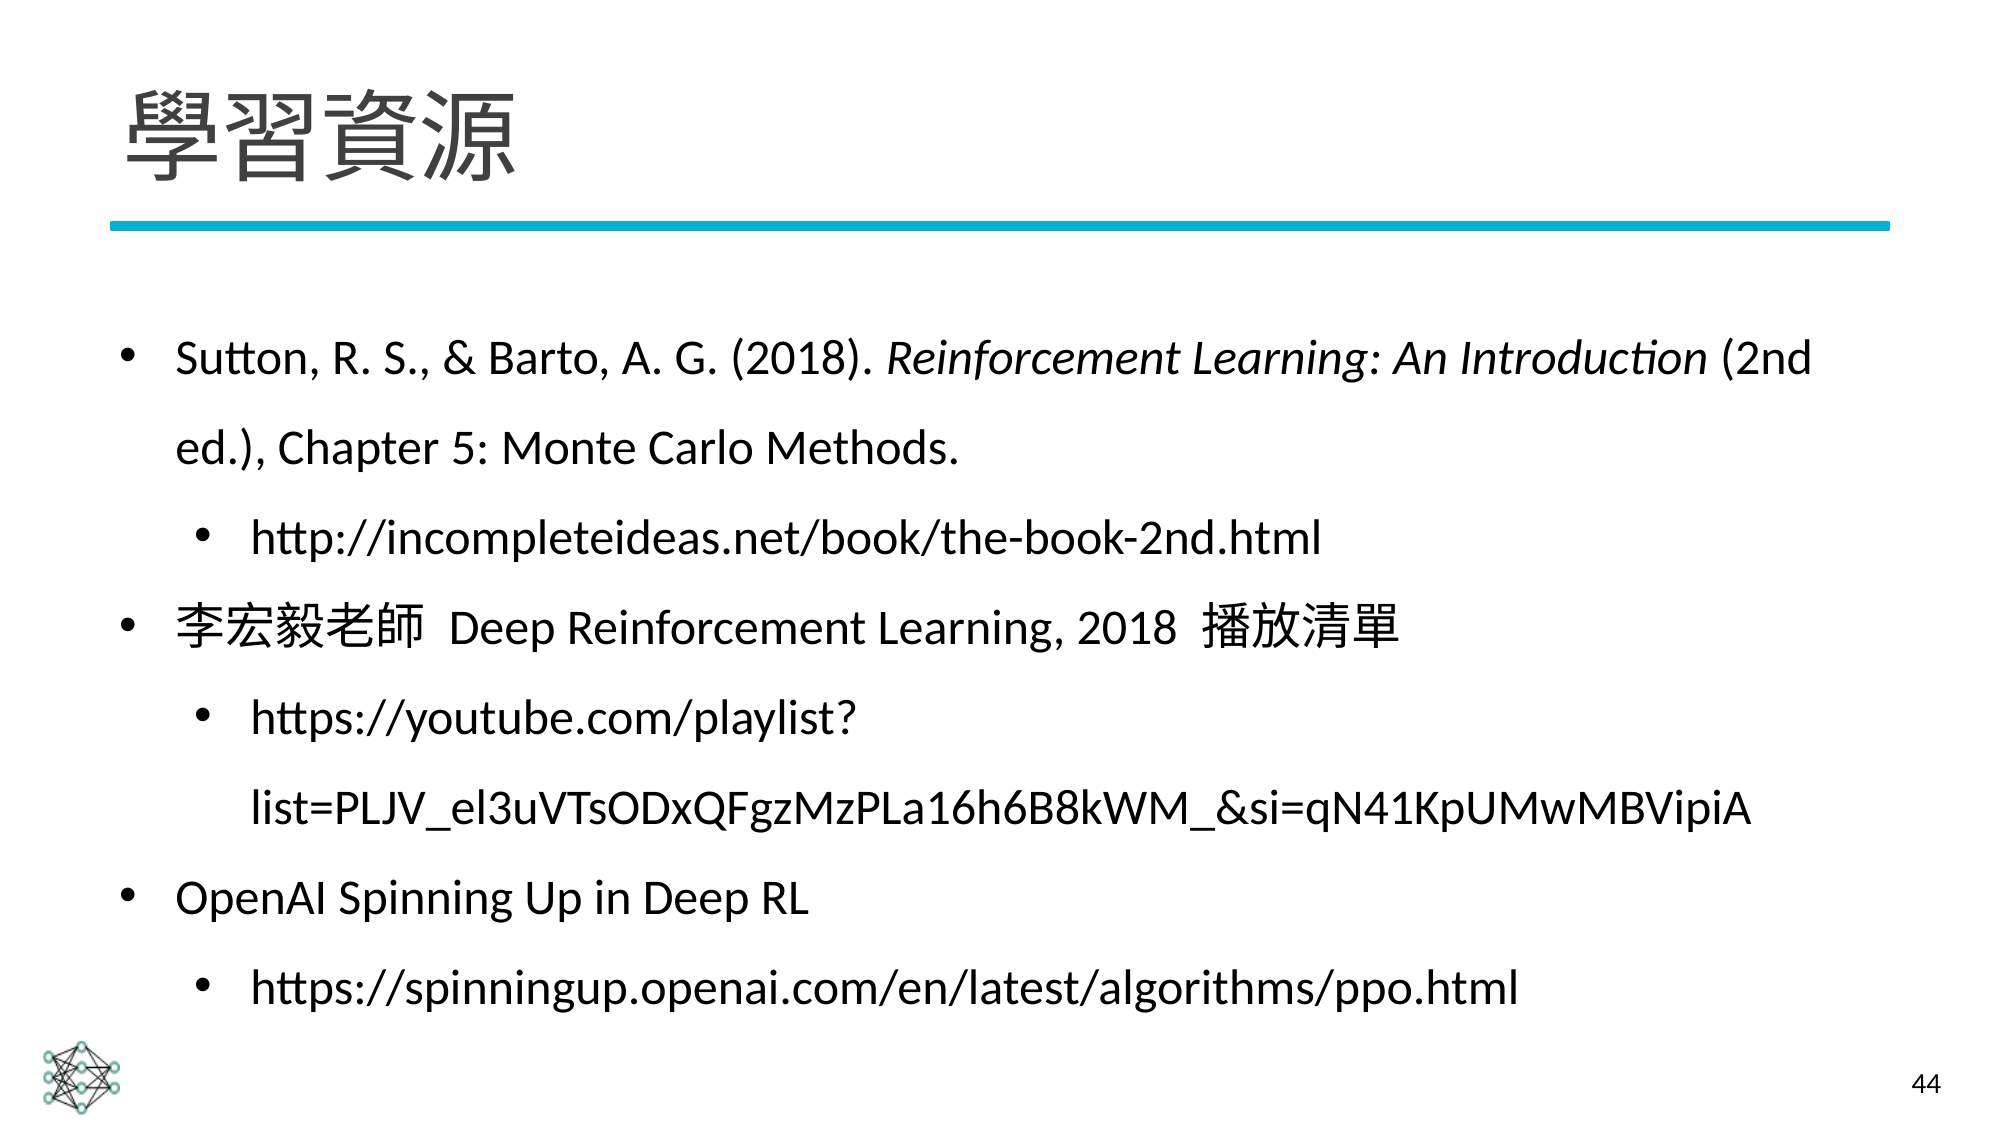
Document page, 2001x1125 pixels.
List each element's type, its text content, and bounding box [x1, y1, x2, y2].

text_box Sutton, R. S., & Barto, A. G. (2018). Reinforcement Learning: An Introduction (2nd ed.), Chapter 5: Monte Carlo Methods. http://incompleteideas.net/book/the-book-2nd.html 李宏毅老師 Deep Reinforcement Learning, 2018 播放清單 https://youtube.com/playlist?list=PLJV_el3uVTsODxQFgzMzPLa16h6B8kWM_&si=qN41KpUMwMBVipiA OpenAI Spinning Up in Deep RL https://spinningup.openai.com/en/latest/algorithms/ppo.html [104, 286, 1896, 1022]
slide_number 44 [1740, 1052, 1957, 1113]
picture [43, 1041, 120, 1116]
title 學習資源 [107, 58, 1899, 228]
